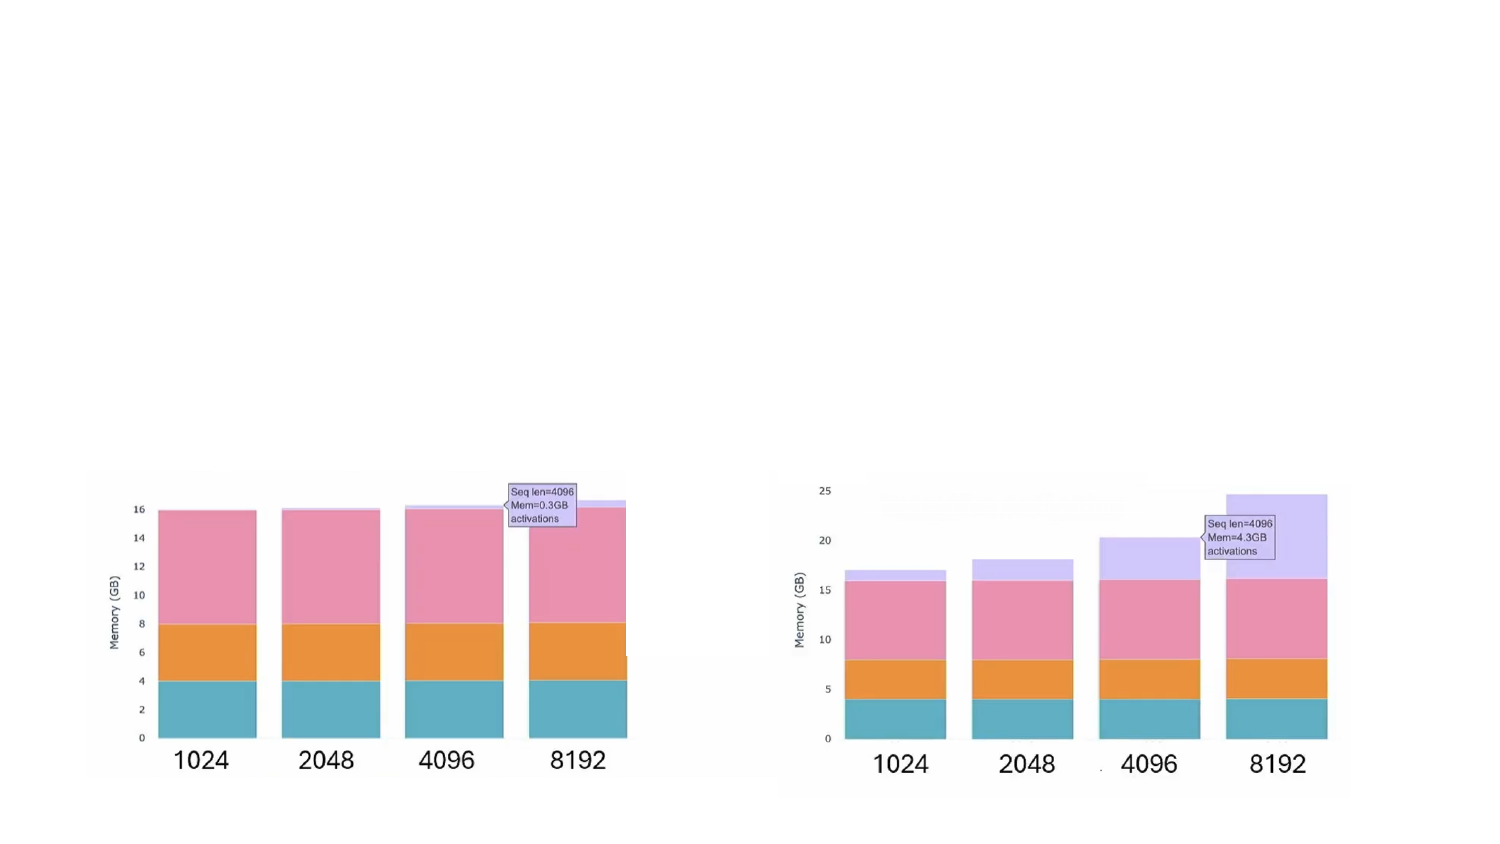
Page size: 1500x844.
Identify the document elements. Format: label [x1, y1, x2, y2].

picture [81, 464, 1371, 805]
